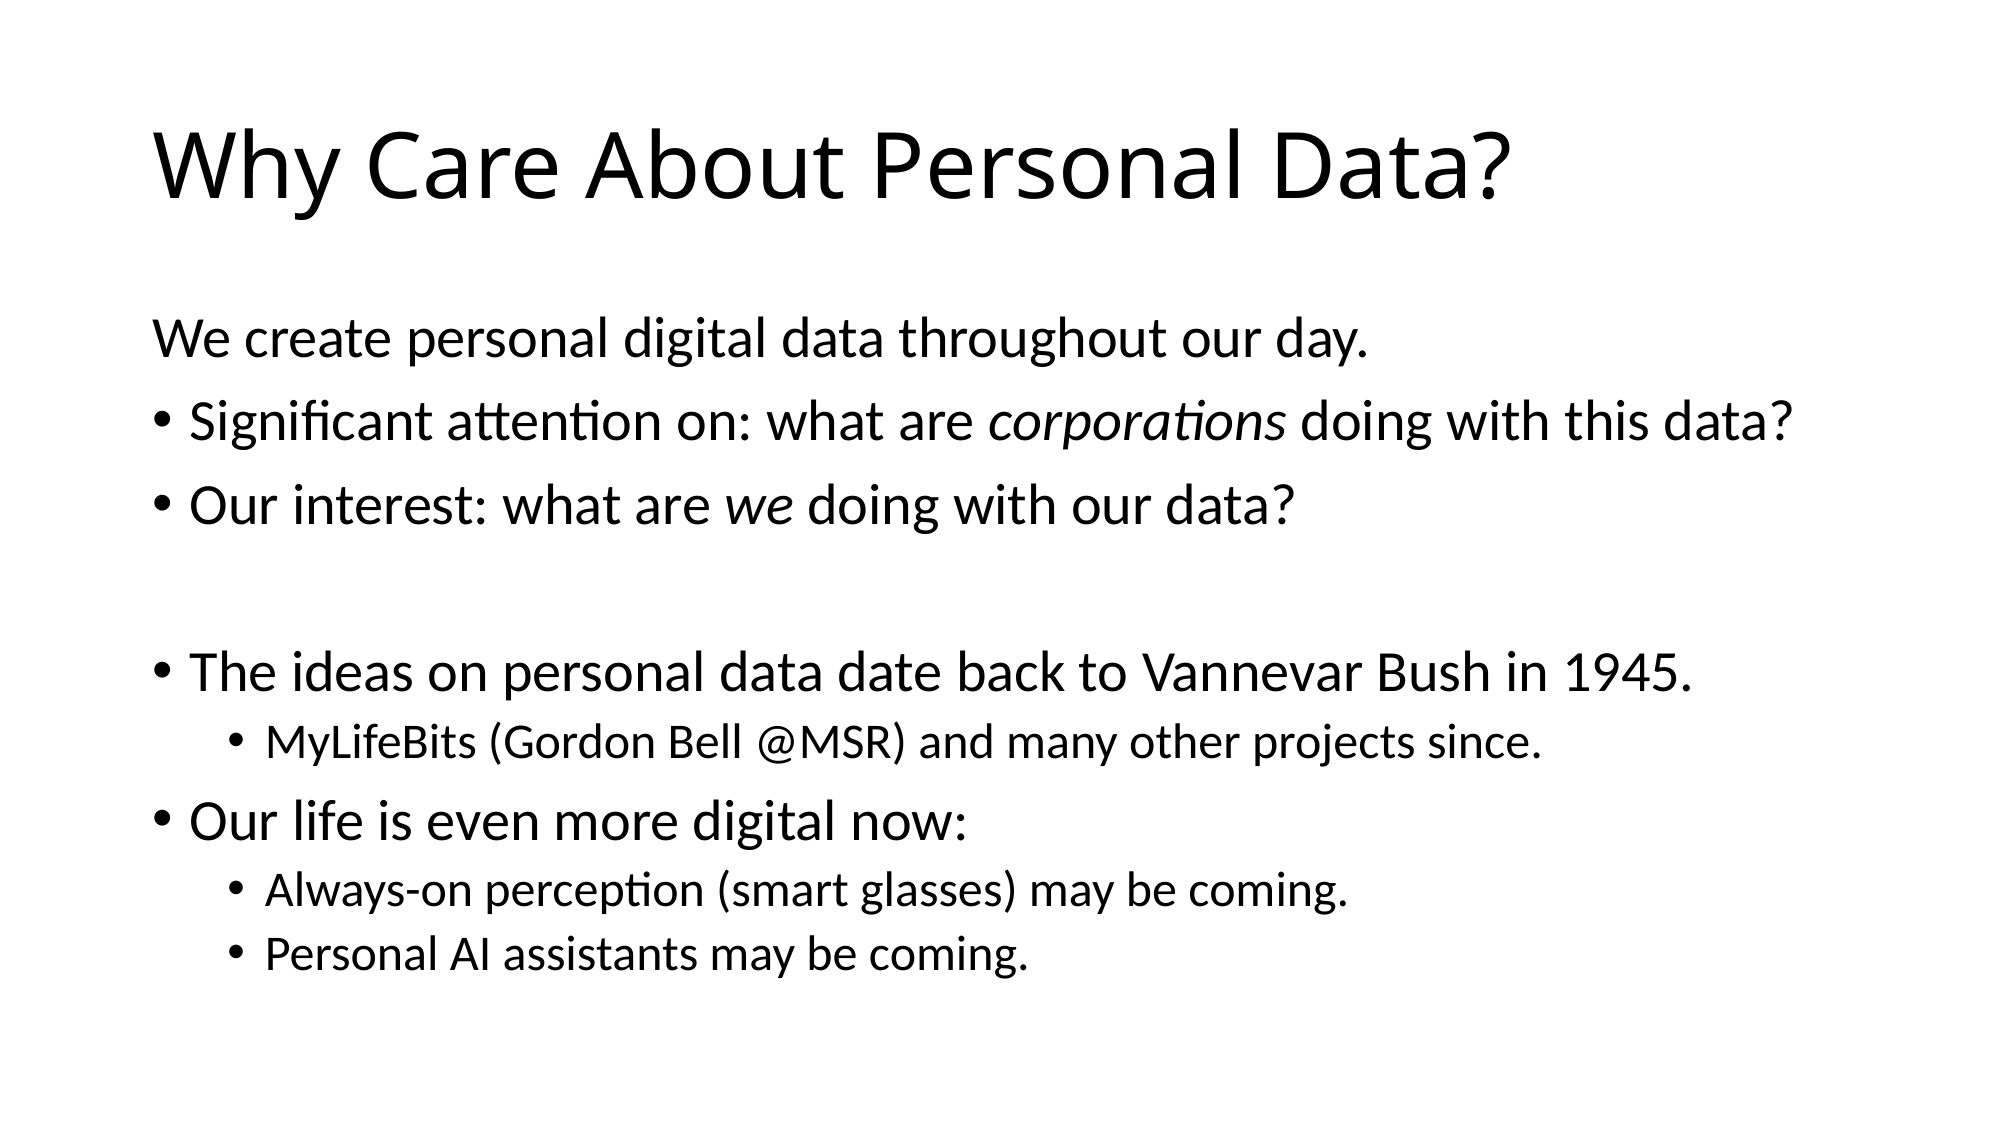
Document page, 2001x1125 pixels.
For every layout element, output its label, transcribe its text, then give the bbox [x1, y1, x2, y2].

list We create personal digital data throughout our day. Significant attention on: what are corporations doing with this data? Our interest: what are we doing with our data? The ideas on personal data date back to Vannevar Bush in 1945. MyLifeBits (Gordon Bell @MSR) and many other projects since. Our life is even more digital now: Always-on perception (smart glasses) may be coming. Personal AI assistants may be coming. [137, 299, 1863, 1066]
title Why Care About Personal Data? [137, 59, 1863, 278]
